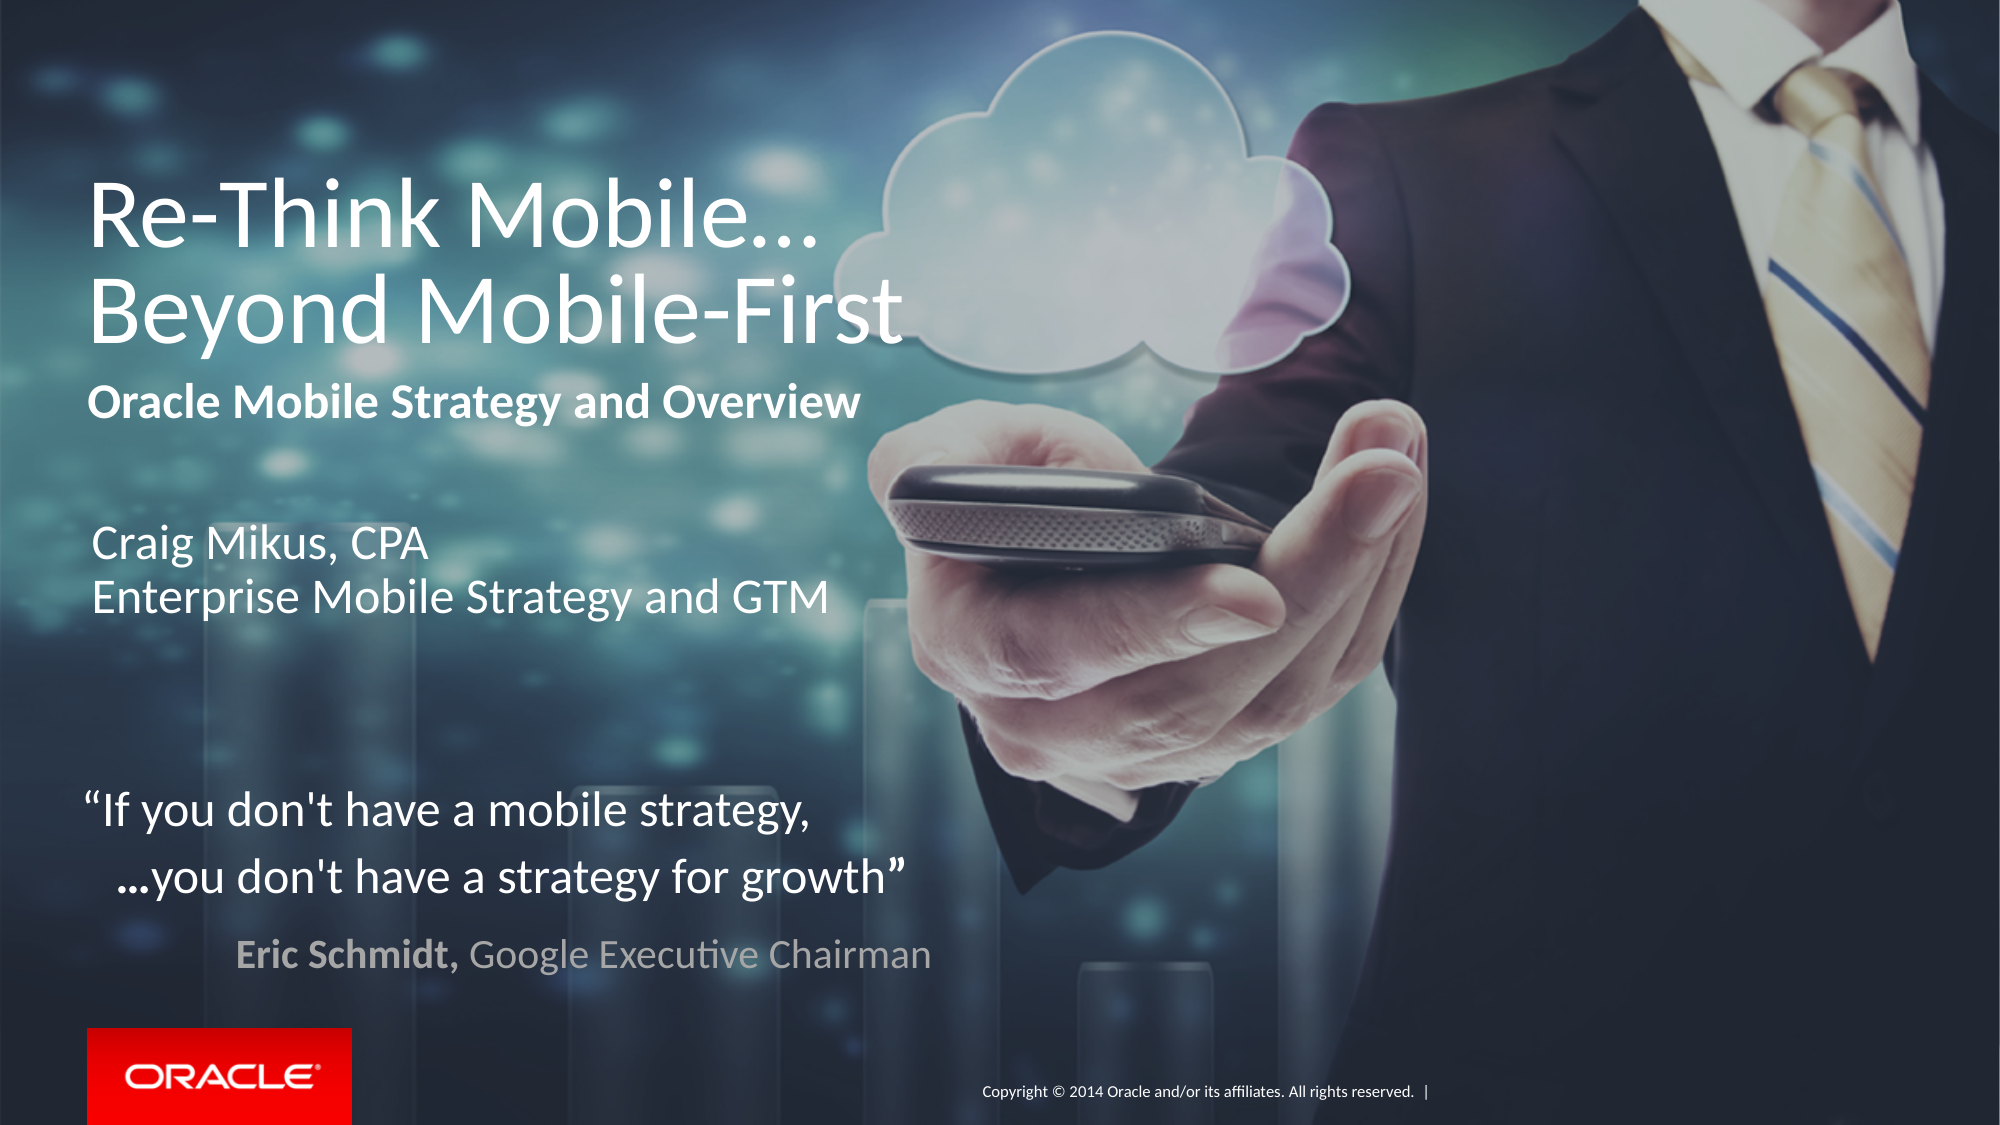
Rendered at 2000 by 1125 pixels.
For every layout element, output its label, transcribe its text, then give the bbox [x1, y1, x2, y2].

text_box …you don't have a strategy for growth” [95, 833, 992, 914]
text_box Craig Mikus, CPA Enterprise Mobile Strategy and GTM [91, 516, 1529, 688]
text_box “If you don't have a mobile strategy, [60, 766, 843, 847]
title Re-Think Mobile… Beyond Mobile-First [87, 47, 1525, 363]
text_box Eric Schmidt, Google Executive Chairman [215, 916, 959, 987]
picture [87, 1028, 352, 1125]
subtitle Oracle Mobile Strategy and Overview [87, 375, 1525, 525]
